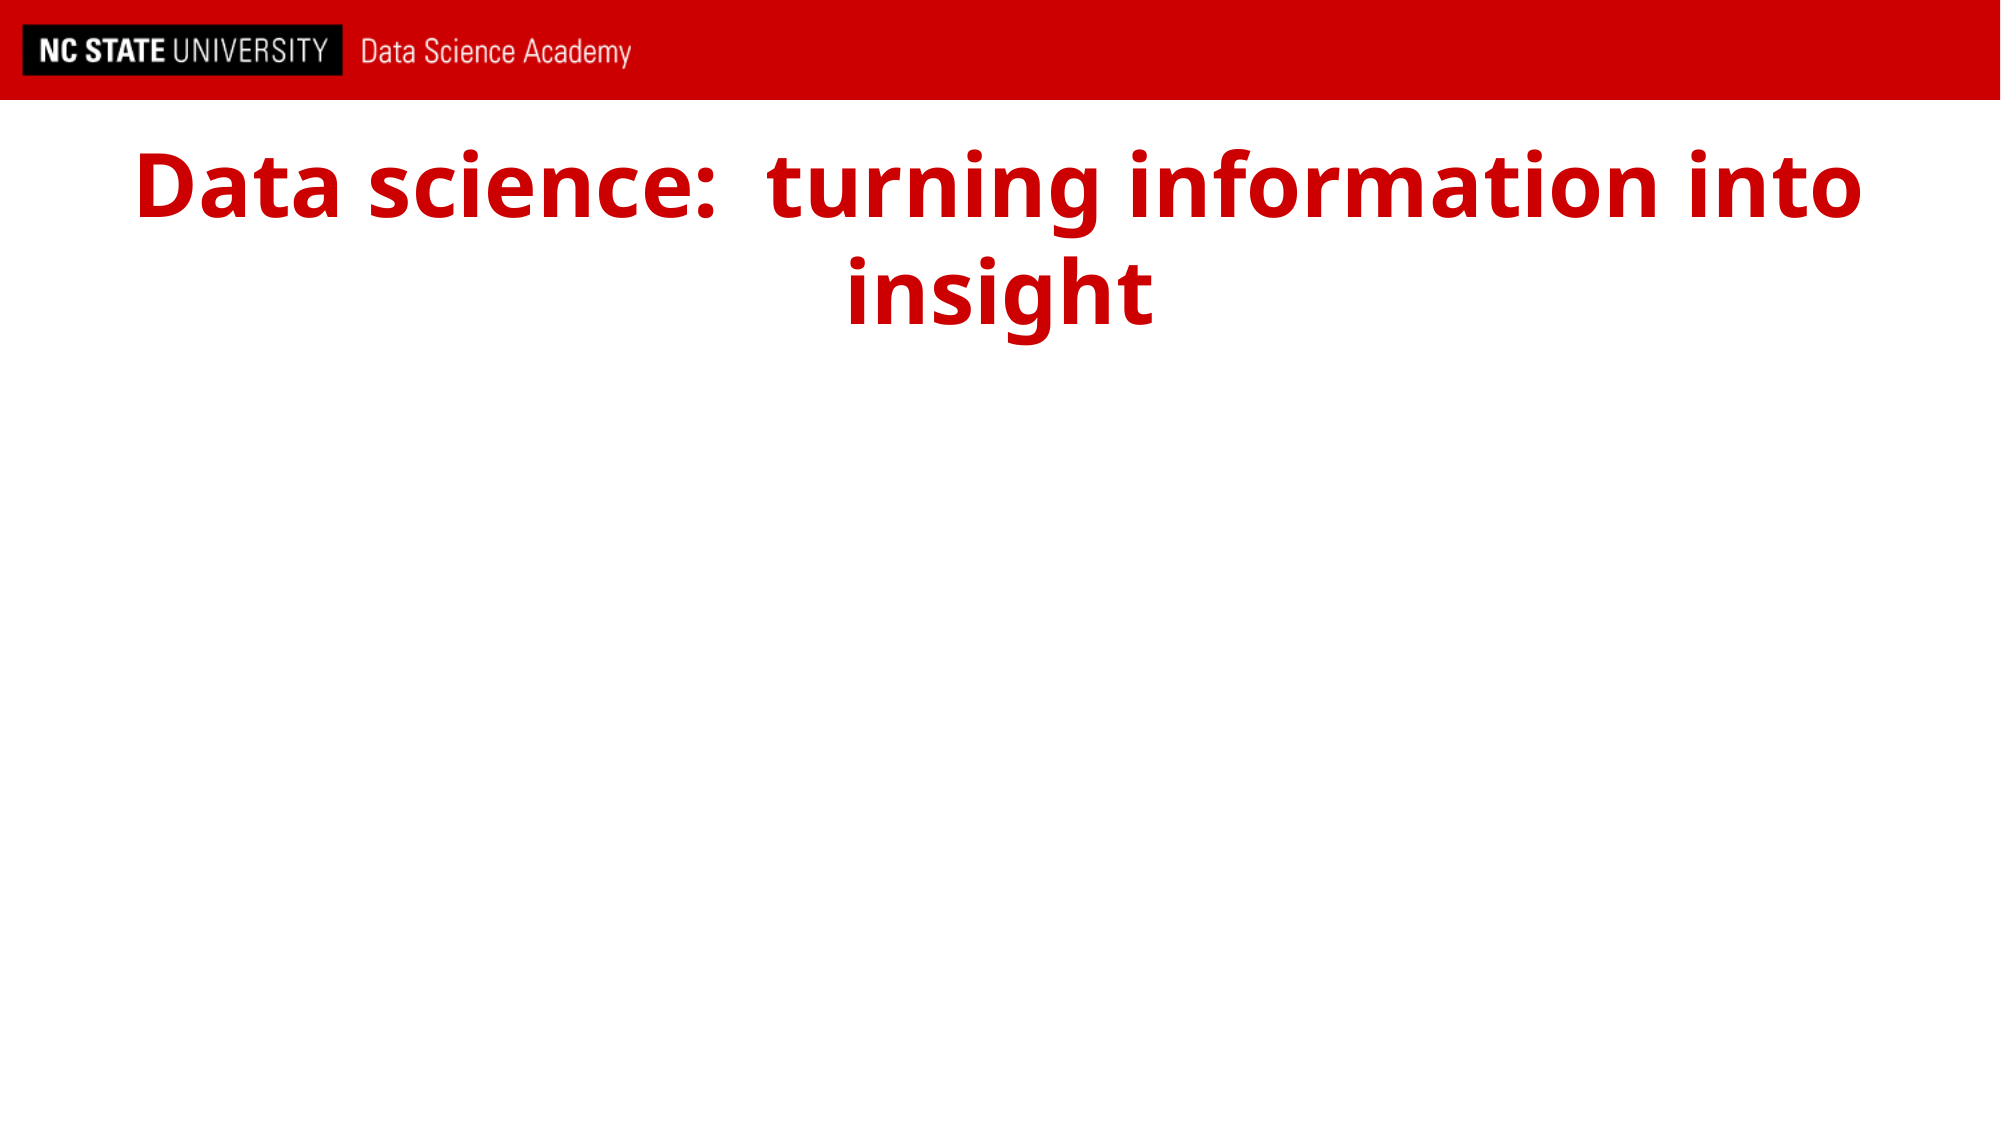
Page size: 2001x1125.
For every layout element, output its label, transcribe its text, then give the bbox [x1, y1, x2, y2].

title Data science: turning information into insight [99, 147, 1900, 323]
picture [0, 0, 2001, 100]
